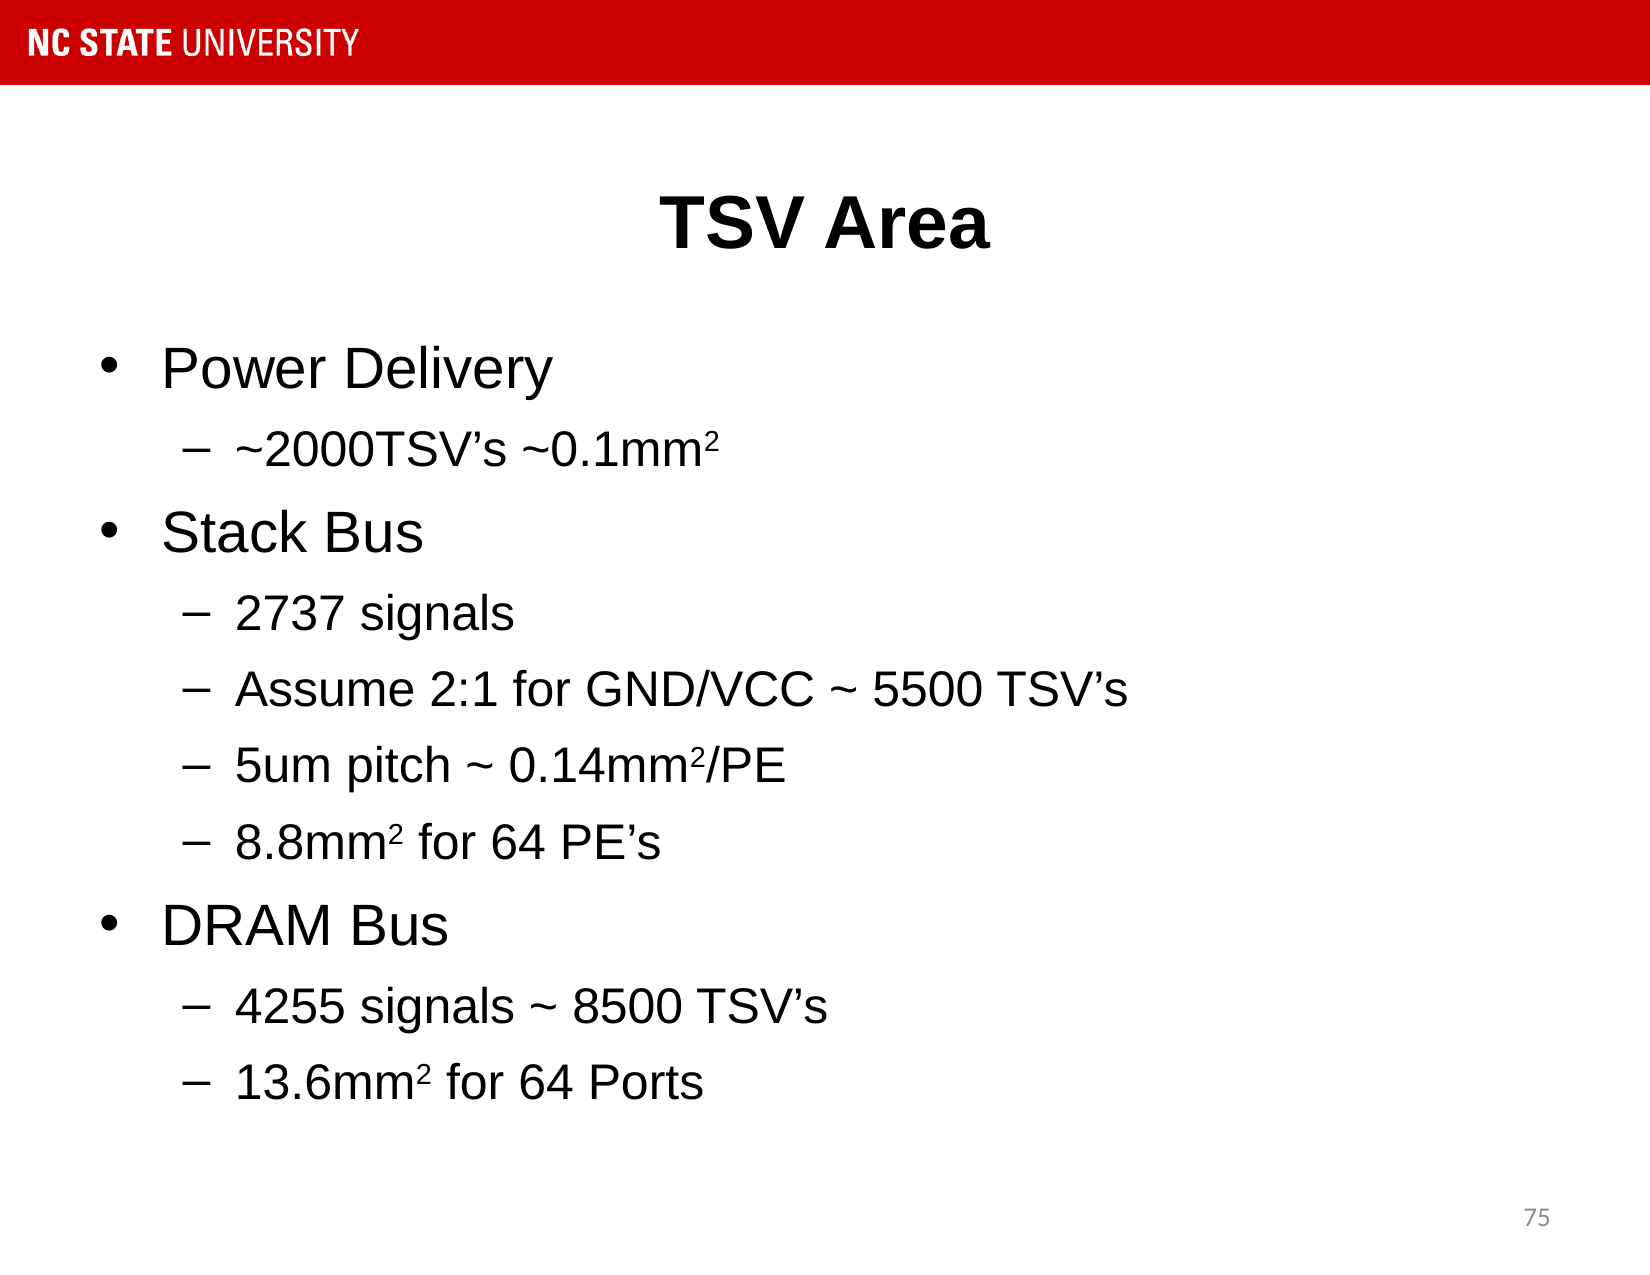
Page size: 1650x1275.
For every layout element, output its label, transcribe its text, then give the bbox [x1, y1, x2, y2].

slide_number 75 [1182, 1181, 1568, 1250]
title TSV Area [82, 119, 1568, 318]
list Power Delivery ~2000TSV’s ~0.1mm2 Stack Bus 2737 signals Assume 2:1 for GND/VCC ~ 5500 TSV’s 5um pitch ~ 0.14mm2/PE 8.8mm2 for 64 PE’s DRAM Bus 4255 signals ~ 8500 TSV’s 13.6mm2 for 64 Ports [82, 321, 1568, 1156]
picture [0, 0, 1650, 85]
